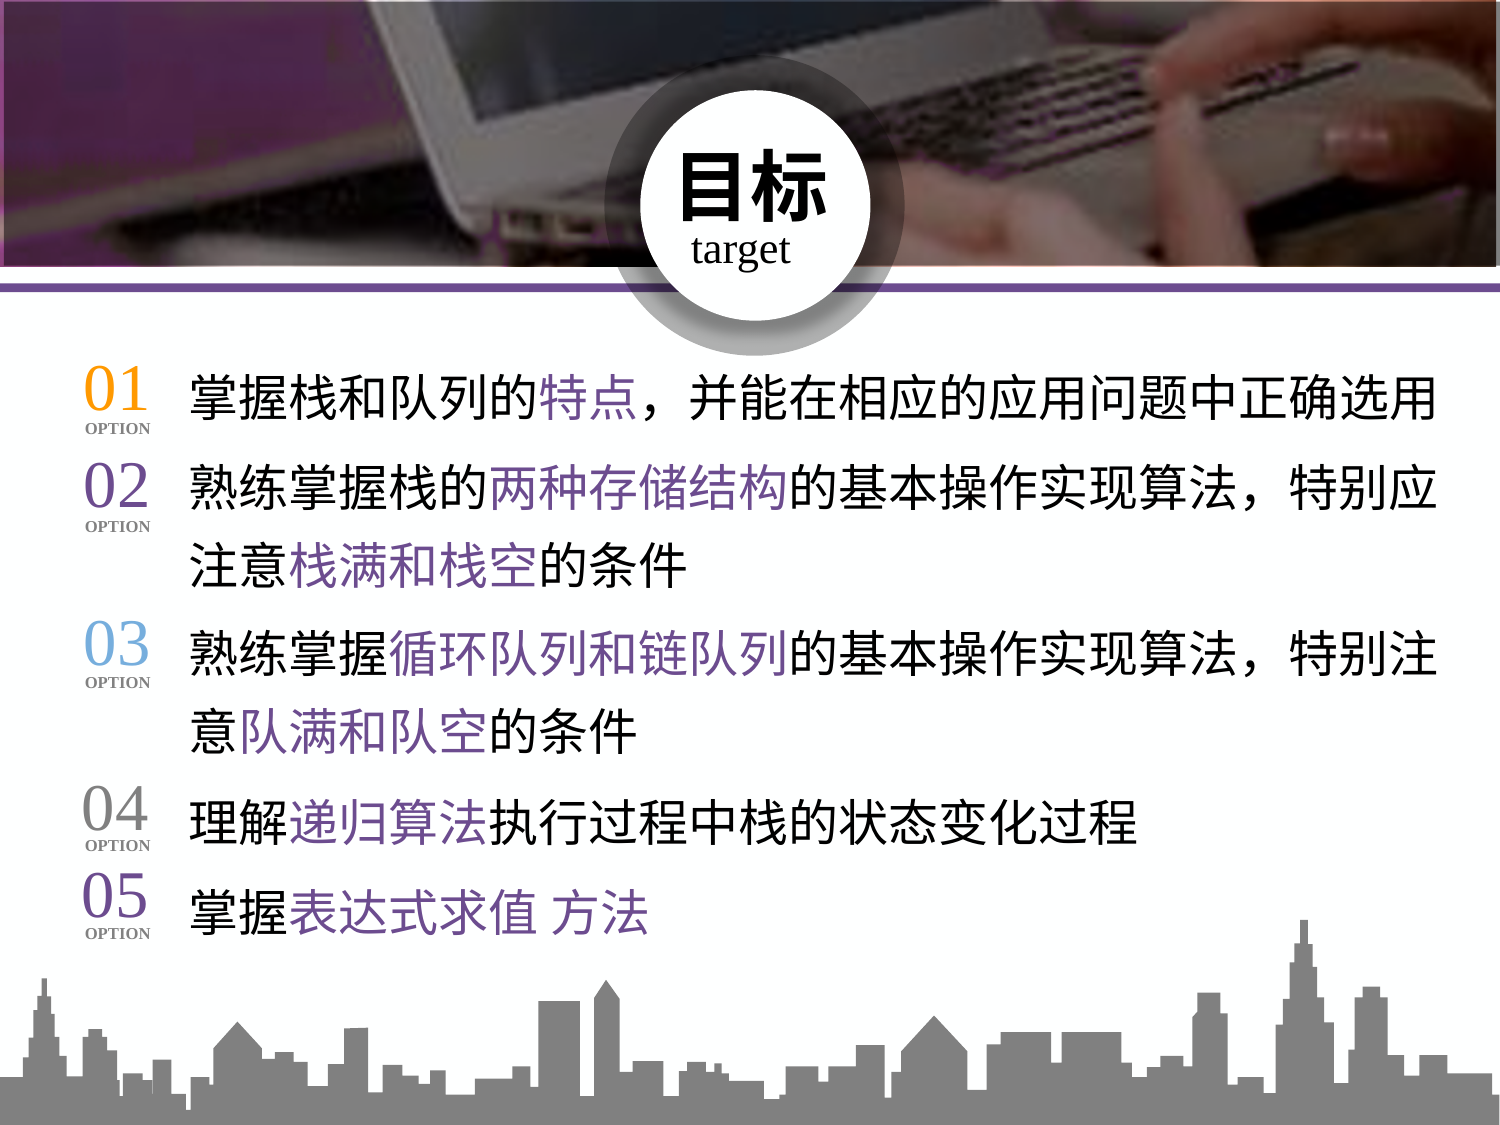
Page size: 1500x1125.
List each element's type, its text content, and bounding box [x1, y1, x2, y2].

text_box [69, 763, 167, 849]
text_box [69, 440, 167, 545]
text_box [0, 949, 1500, 1125]
text_box 掌握栈和队列的特点，并能在相应的应用问题中正确选用 熟练掌握栈的两种存储结构的基本操作实现算法，特别应注意栈满和栈空的条件 [173, 341, 1459, 597]
text_box 熟练掌握循环队列和链队列的基本操作实现算法，特别注意队满和队空的条件 理解递归算法执行过程中栈的状态变化过程 掌握表达式求值 方法 [173, 597, 1497, 949]
picture [0, 0, 1497, 268]
text_box [0, 283, 599, 293]
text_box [69, 597, 167, 700]
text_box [69, 342, 167, 440]
text_box [908, 283, 1500, 293]
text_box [69, 850, 167, 951]
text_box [604, 54, 905, 356]
